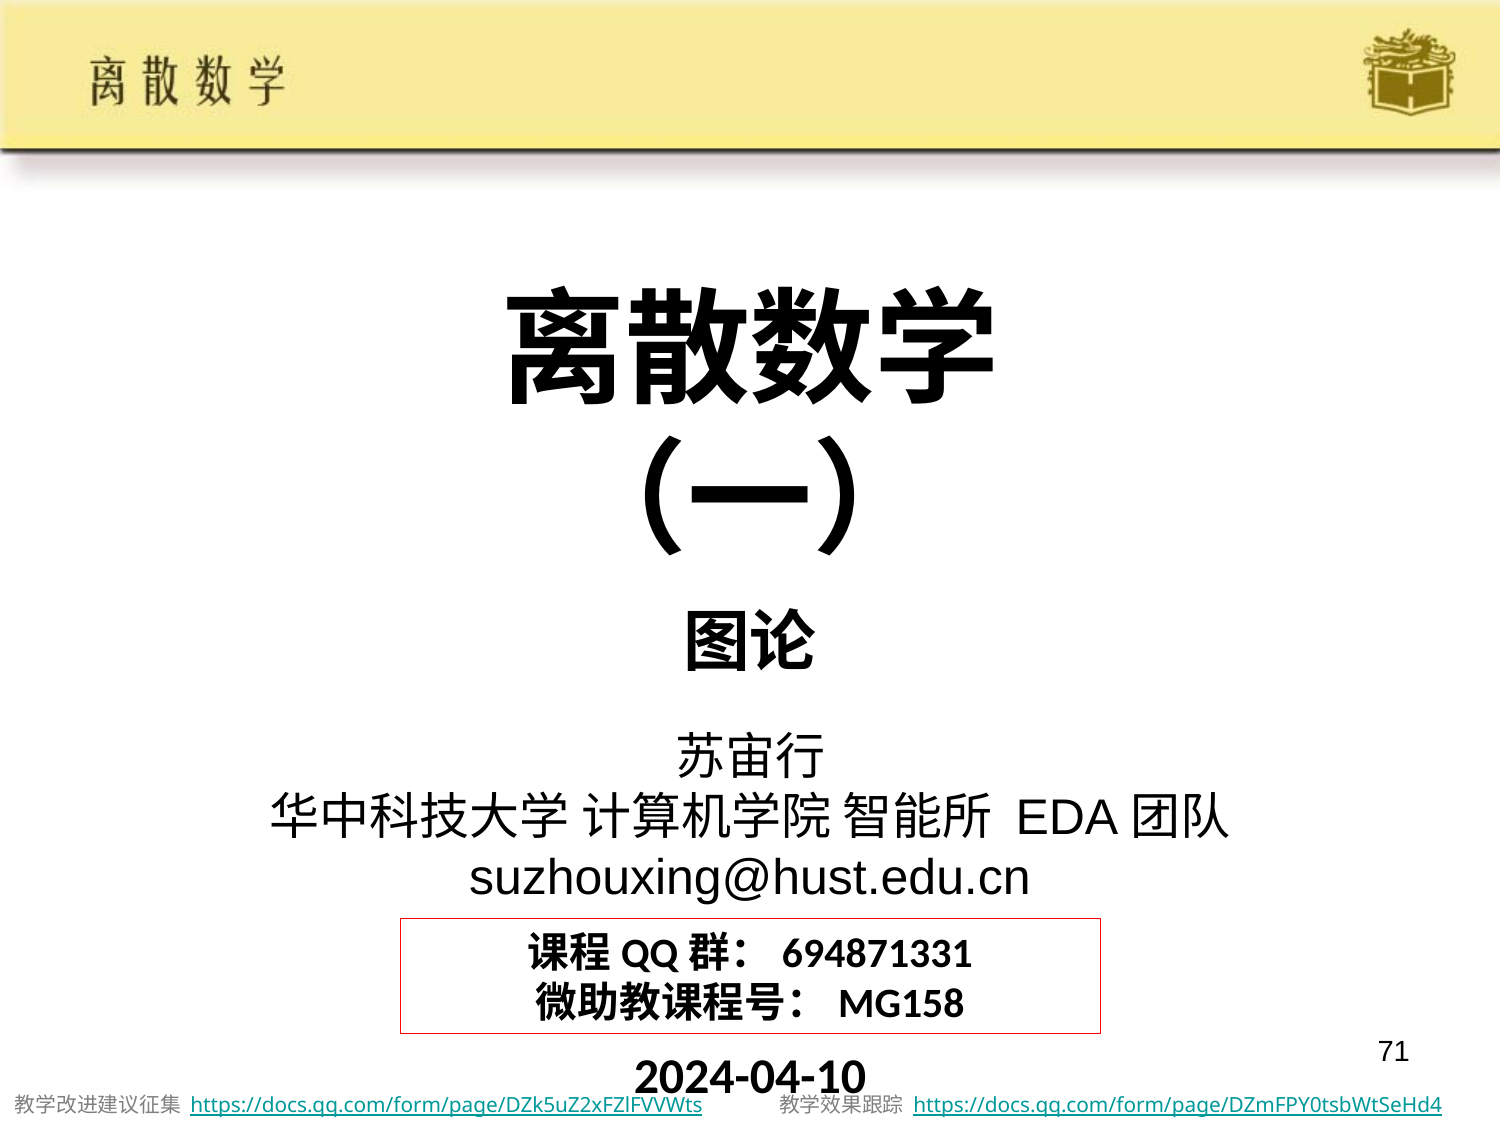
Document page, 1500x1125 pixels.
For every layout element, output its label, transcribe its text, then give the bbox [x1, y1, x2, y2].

text_box 2024-04-10 [399, 1036, 1101, 1084]
title 离散数学 （一） [187, 184, 1313, 576]
text_box 苏宙行 华中科技大学 计算机学院 智能所 EDA团队 suzhouxing@hust.edu.cn [74, 717, 1425, 906]
text_box 教学改进建议征集 https://docs.qq.com/form/page/DZk5uZ2xFZlFVVWts 教学效果跟踪 https://docs.qq.com/form/page/DZmFPY0tsbWtSeHd4 [0, 1084, 1500, 1125]
slide_number 71 [1074, 1024, 1425, 1084]
subtitle 图论 [187, 590, 1313, 717]
picture [0, 0, 1500, 1084]
text_box 课程QQ群：694871331 微助教课程号：MG158 [400, 918, 1101, 1034]
